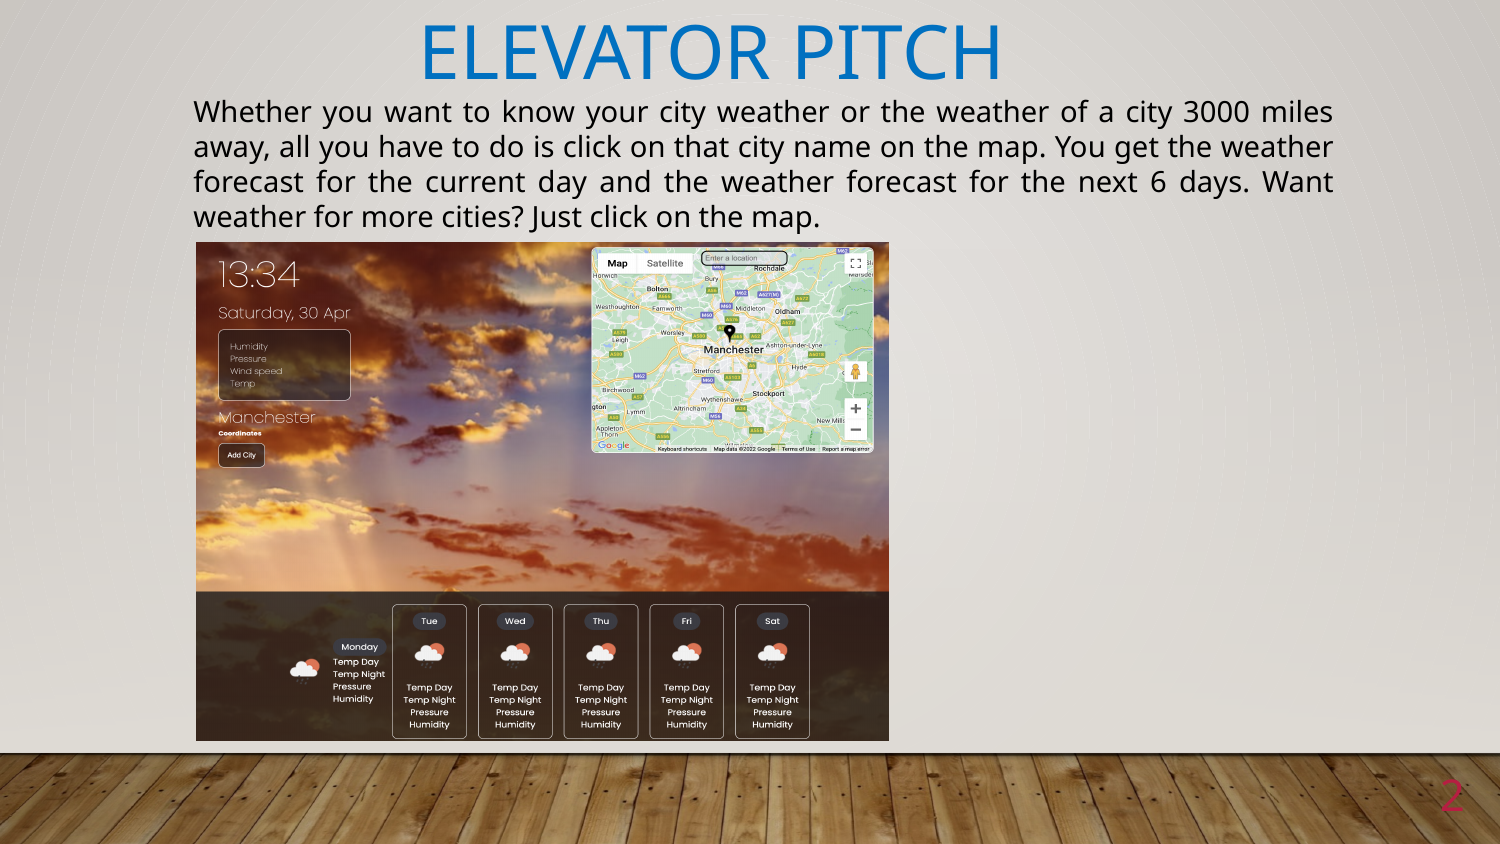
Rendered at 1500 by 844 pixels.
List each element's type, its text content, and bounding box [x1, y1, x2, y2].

title Elevator pitch [24, 12, 1401, 99]
picture [0, 753, 1500, 844]
picture [195, 241, 889, 741]
slide_number 2 [1389, 764, 1480, 830]
text_box Whether you want to know your city weather or the weather of a city 3000 miles away, all you have to do is click on that city name on the map. You get the weather forecast for the current day and the weather forecast for the next 6 days. Want weather for more cities? Just click on the map. [178, 85, 1350, 241]
